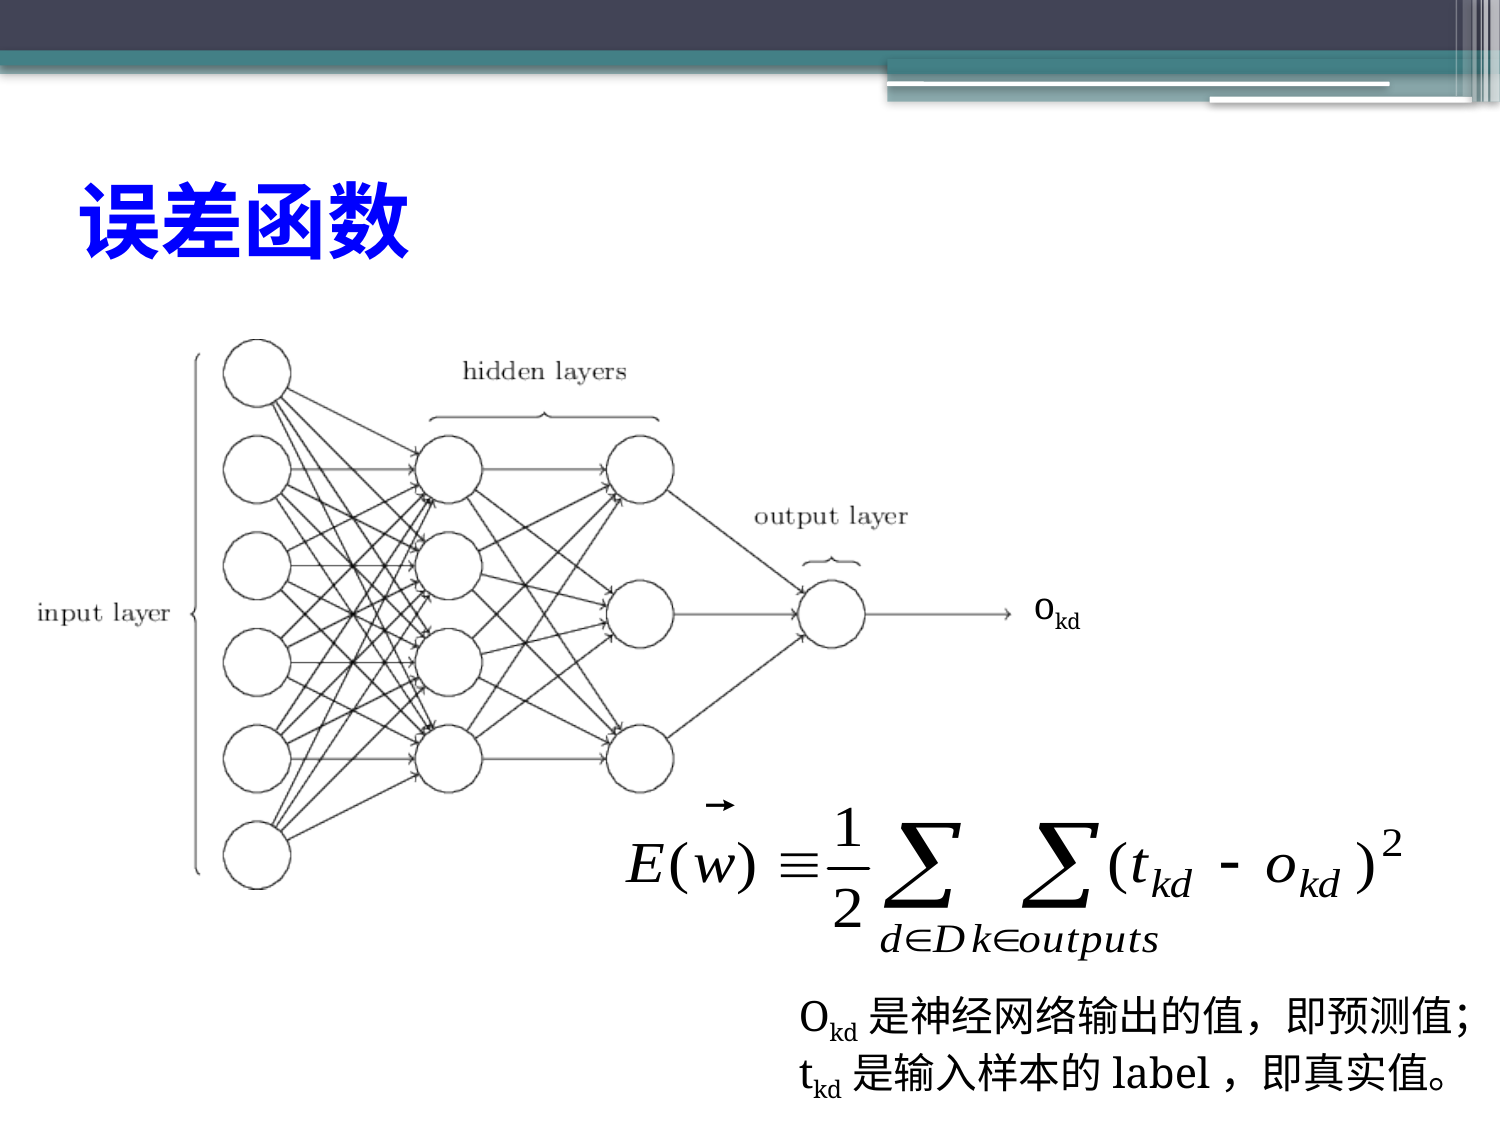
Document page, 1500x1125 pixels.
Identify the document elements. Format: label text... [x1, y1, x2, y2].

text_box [612, 790, 1426, 976]
text_box okd [1018, 574, 1144, 641]
text_box [37, 339, 1013, 890]
text_box Okd是神经网络输出的值，即预测值； tkd是输入样本的label，即真实值。 [783, 982, 1497, 1111]
text_box 误差函数 [62, 125, 1275, 313]
